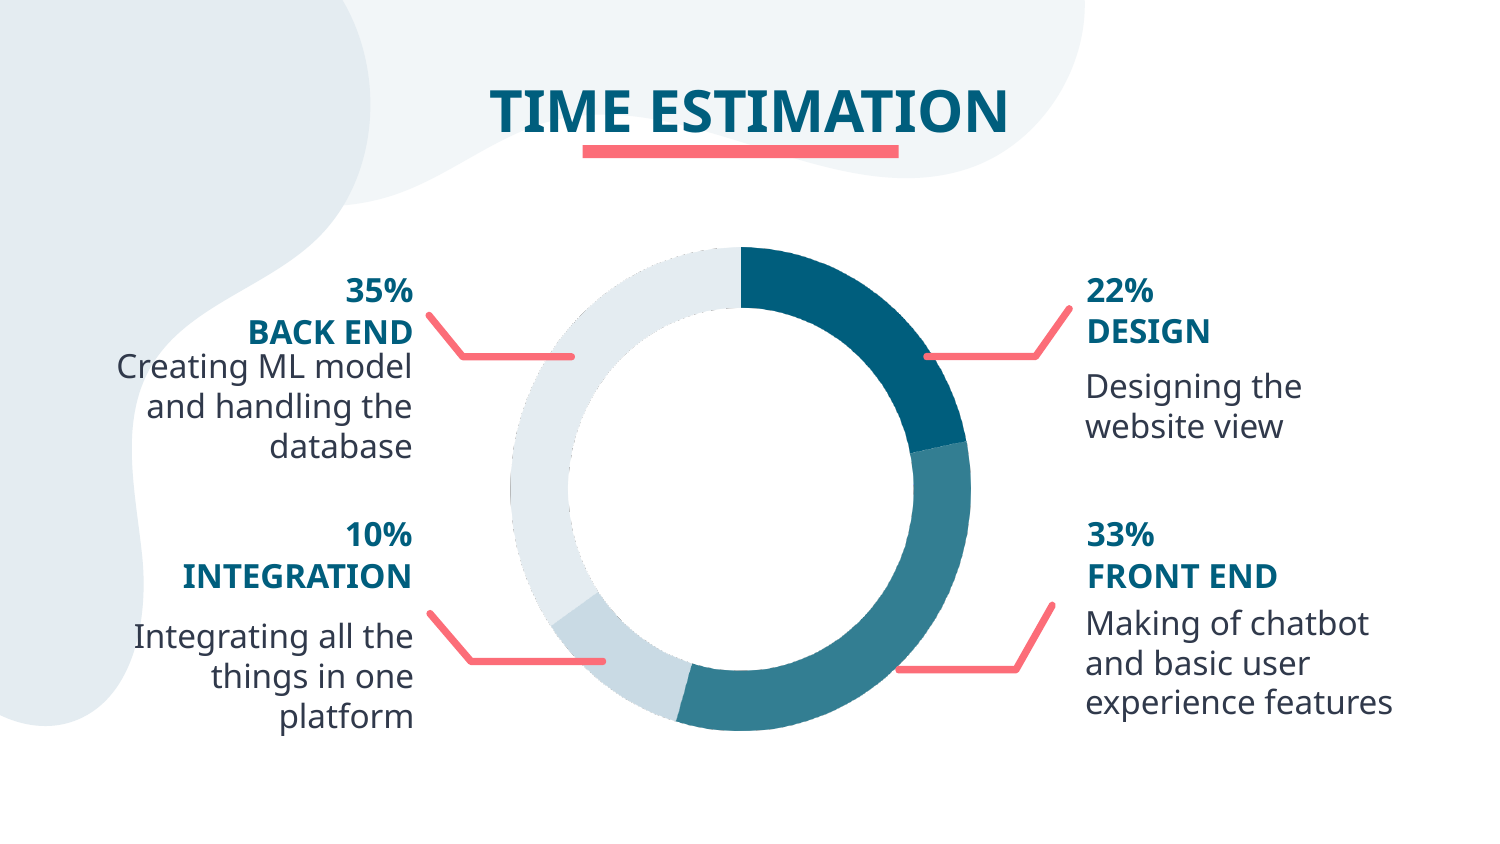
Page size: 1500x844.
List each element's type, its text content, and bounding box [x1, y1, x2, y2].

subtitle Making of chatbot and basic user experience features [1117, 613, 1435, 711]
subtitle INTEGRATION [117, 554, 363, 597]
subtitle 10% [219, 512, 363, 555]
text_box [582, 145, 899, 159]
subtitle Designing the website view [1117, 356, 1435, 454]
subtitle BACK END [174, 309, 363, 352]
picture [368, 247, 1113, 732]
subtitle Integrating all the things in one platform [64, 600, 430, 750]
subtitle 22% [1117, 267, 1280, 311]
subtitle DESIGN [1117, 309, 1364, 352]
subtitle 35% [220, 267, 363, 311]
subtitle FRONT END [1117, 553, 1437, 597]
subtitle Creating ML model and handling the database [63, 356, 363, 455]
picture [368, 292, 376, 298]
picture [370, 527, 376, 541]
picture [368, 569, 378, 583]
subtitle 33% [1117, 512, 1281, 555]
title TIME ESTIMATION [117, 58, 1383, 153]
